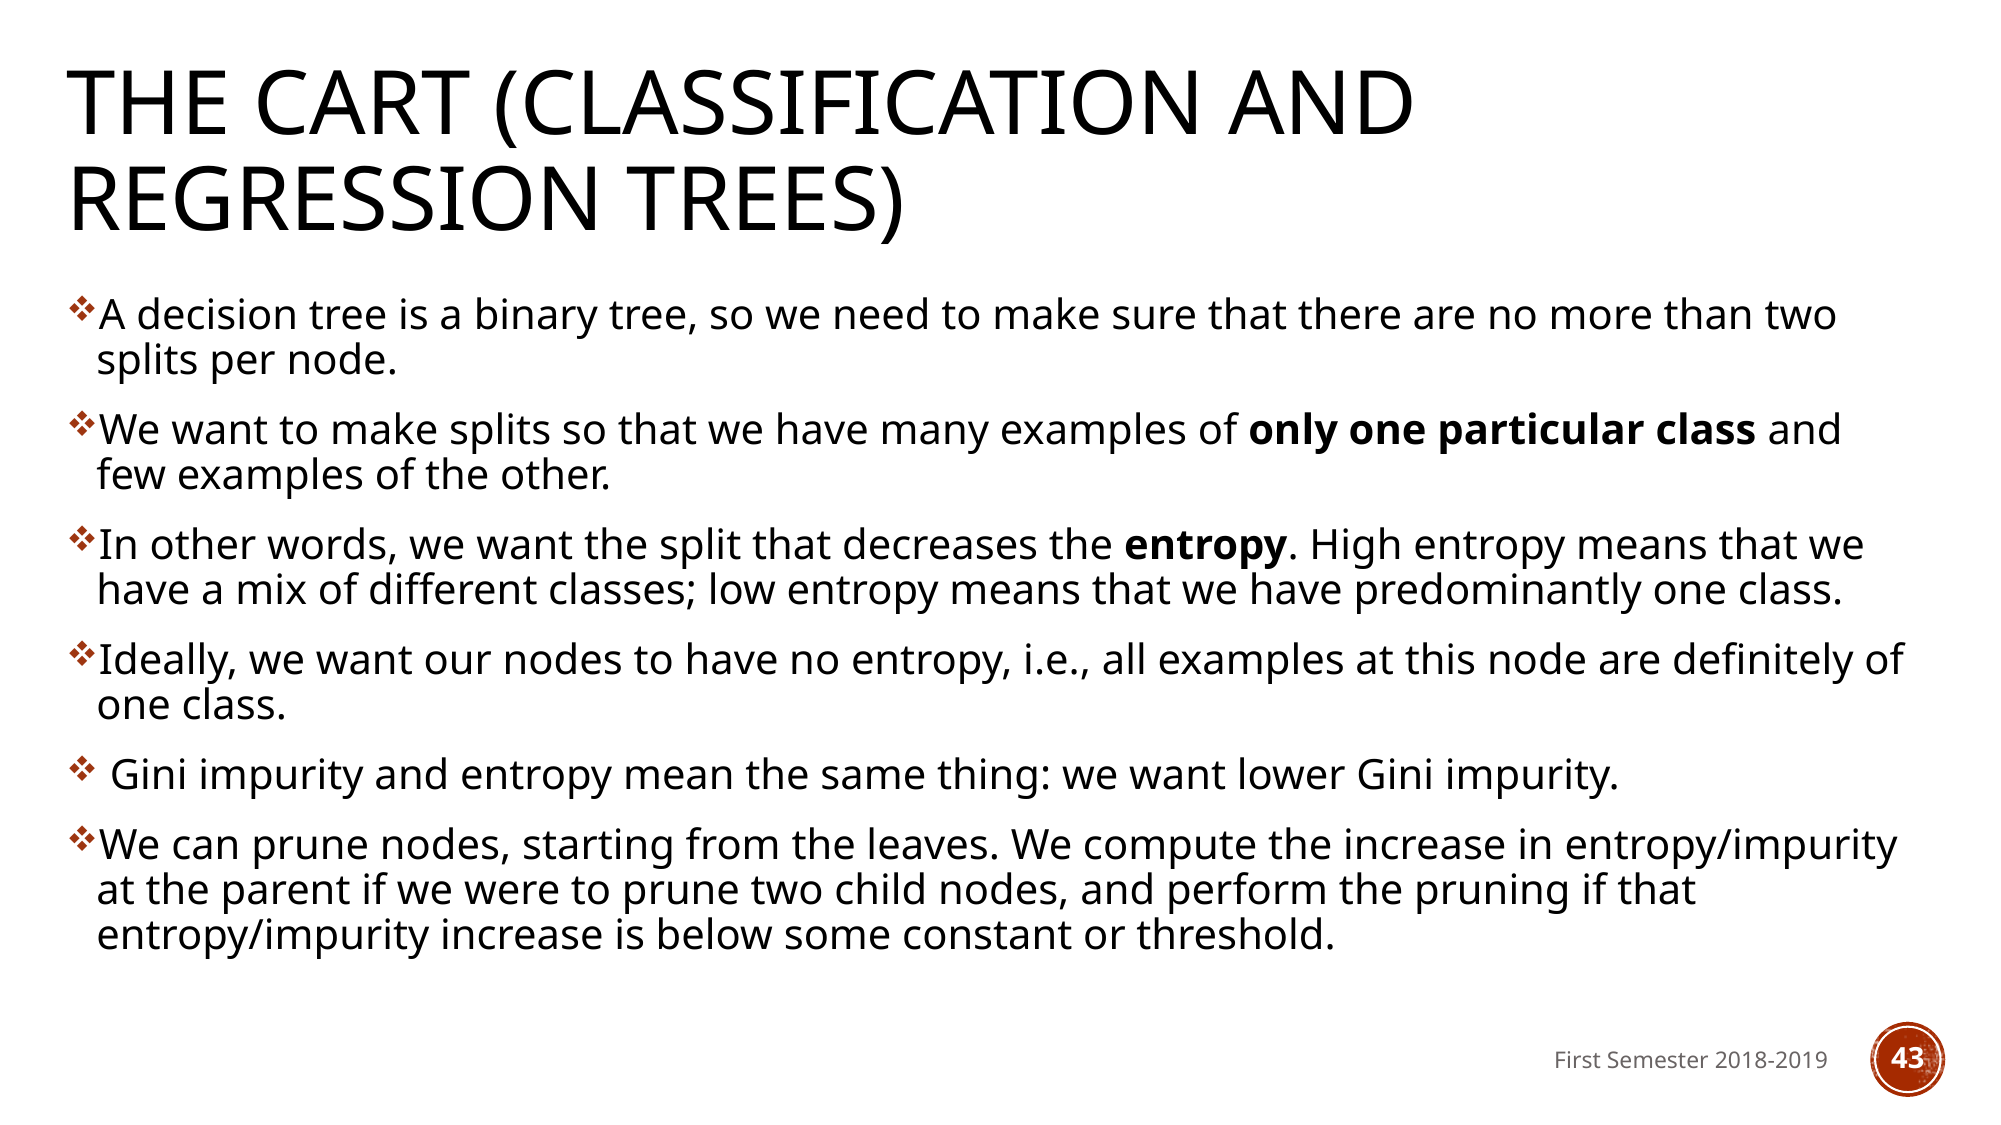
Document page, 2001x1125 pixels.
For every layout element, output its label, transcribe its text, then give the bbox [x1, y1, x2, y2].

slide_number 43 [1855, 1028, 1961, 1089]
slide_number First Semester 2018-2019 [1306, 1028, 1844, 1089]
title the CART (Classification and Regression Trees) [51, 49, 1920, 258]
list A decision tree is a binary tree, so we need to make sure that there are no more than two splits per node. We want to make splits so that we have many examples of only one particular class and few examples of the other. In other words, we want the split that decreases the entropy. High entropy means that we have a mix of different classes; low entropy means that we have predominantly one class. Ideally, we want our nodes to have no entropy, i.e., all examples at this node are definitely of one class. Gini impurity and entropy mean the same thing: we want lower Gini impurity. We can prune nodes, starting from the leaves. We compute the increase in entropy/impurity at the parent if we were to prune two child nodes, and perform the pruning if that entropy/impurity increase is below some constant or threshold. [51, 285, 1920, 1013]
